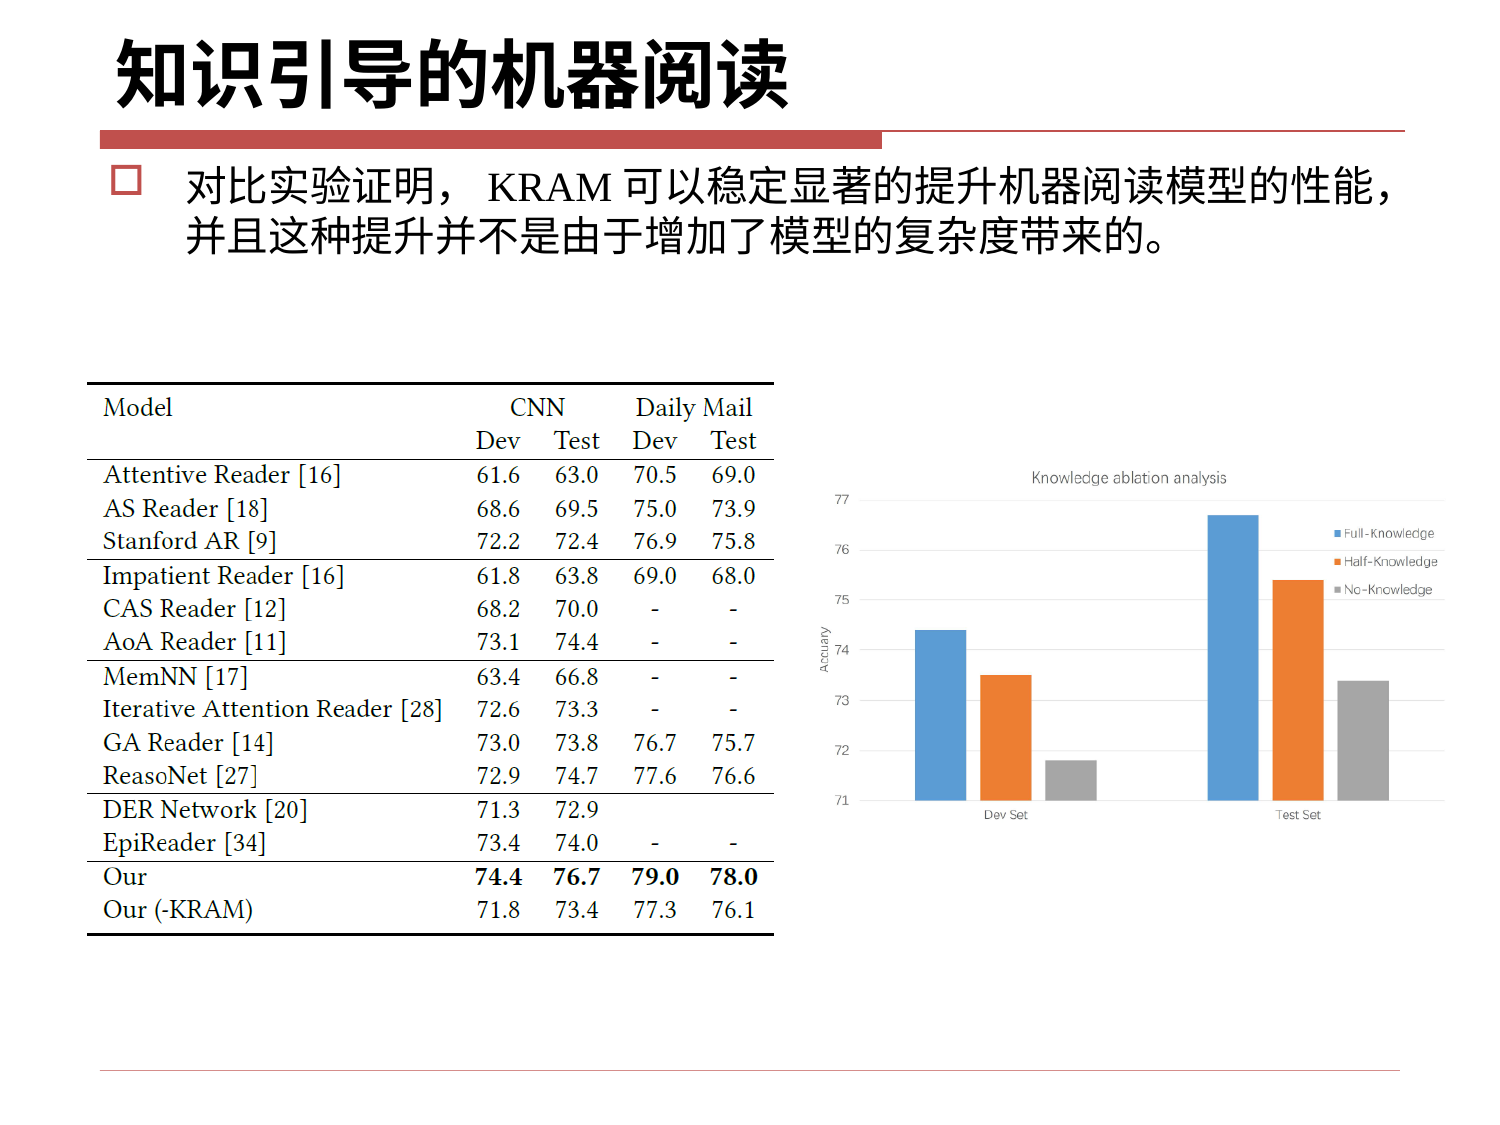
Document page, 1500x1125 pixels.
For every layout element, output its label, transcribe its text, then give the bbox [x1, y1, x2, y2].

picture [820, 455, 1463, 840]
list 对比实验证明，KRAM可以稳定显著的提升机器阅读模型的性能，并且这种提升并不是由于增加了模型的复杂度带来的。 [92, 152, 1406, 1059]
title 知识引导的机器阅读 [100, 30, 1412, 126]
picture [76, 373, 794, 951]
